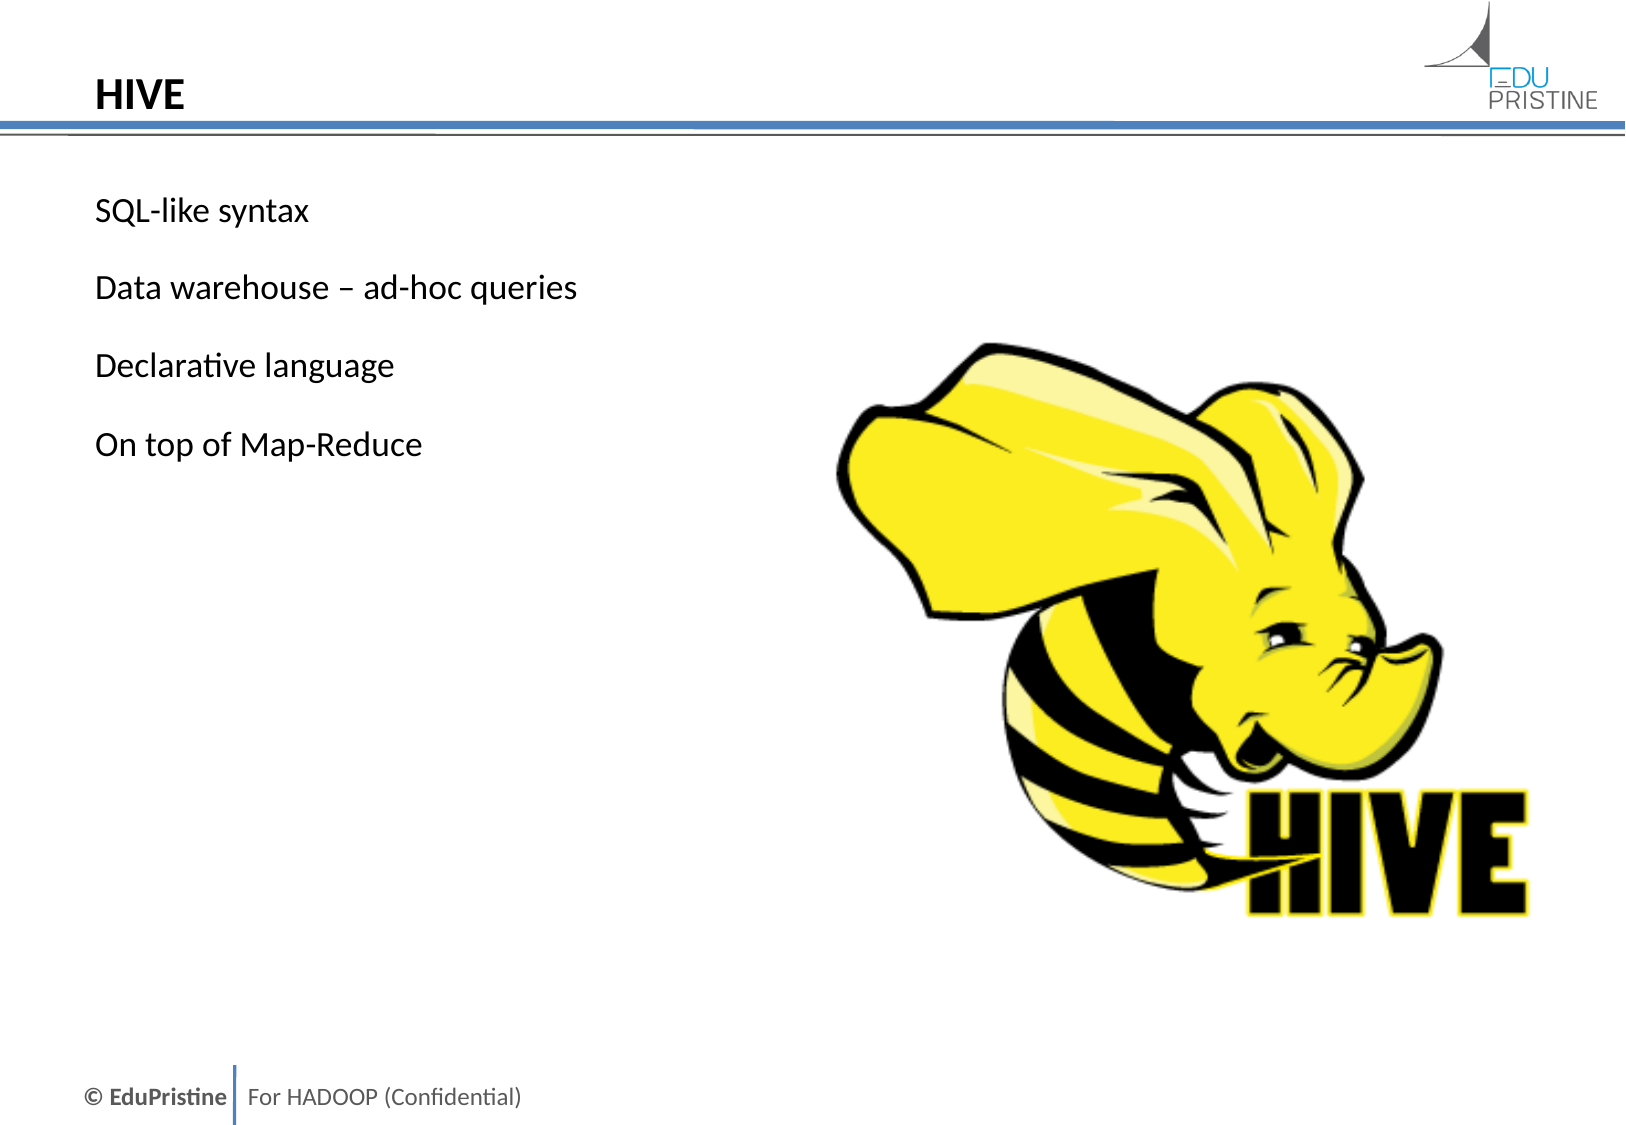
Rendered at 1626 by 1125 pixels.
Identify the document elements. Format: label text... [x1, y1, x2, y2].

title HIVE [87, 10, 1416, 126]
list SQL-like syntax Data warehouse – ad-hoc queries Declarative language On top of Map-Reduce [87, 179, 799, 1007]
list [825, 315, 1544, 953]
picture [1424, 1, 1597, 109]
